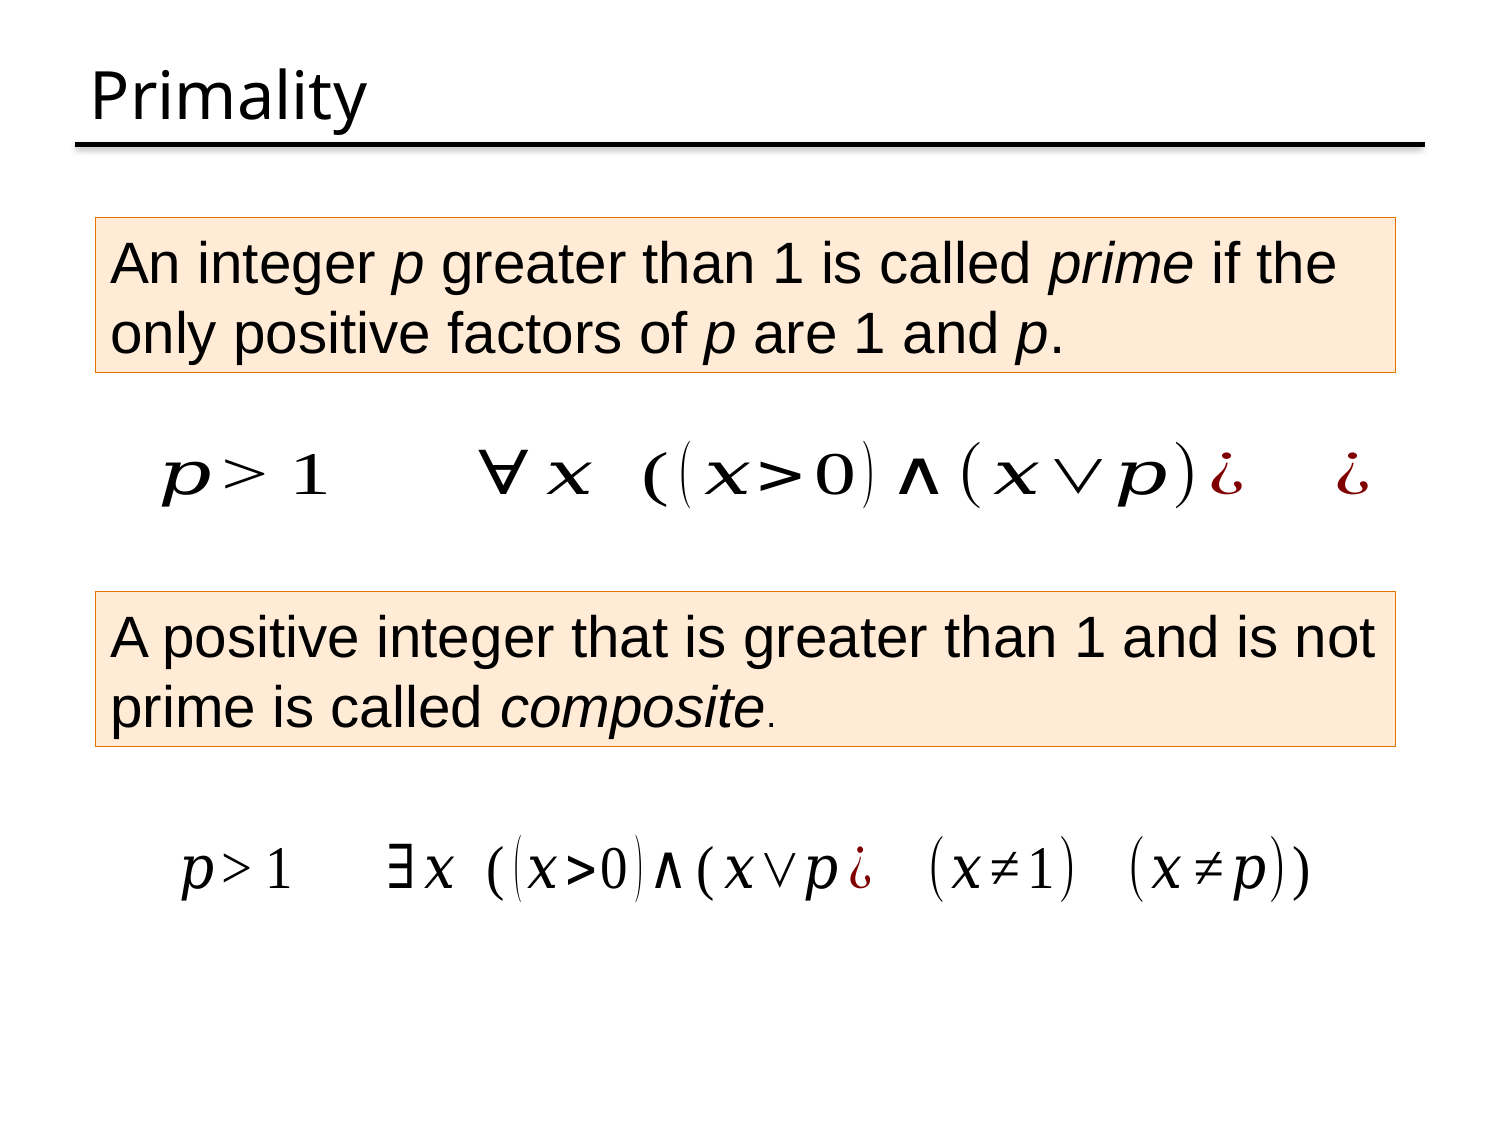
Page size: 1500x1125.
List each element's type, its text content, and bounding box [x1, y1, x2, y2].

text_box An integer p greater than 1 is called prime if the only positive factors of p are 1 and p. [95, 217, 1396, 373]
text_box A positive integer that is greater than 1 and is not prime is called composite. [95, 591, 1396, 747]
title Primality [75, 45, 1425, 145]
